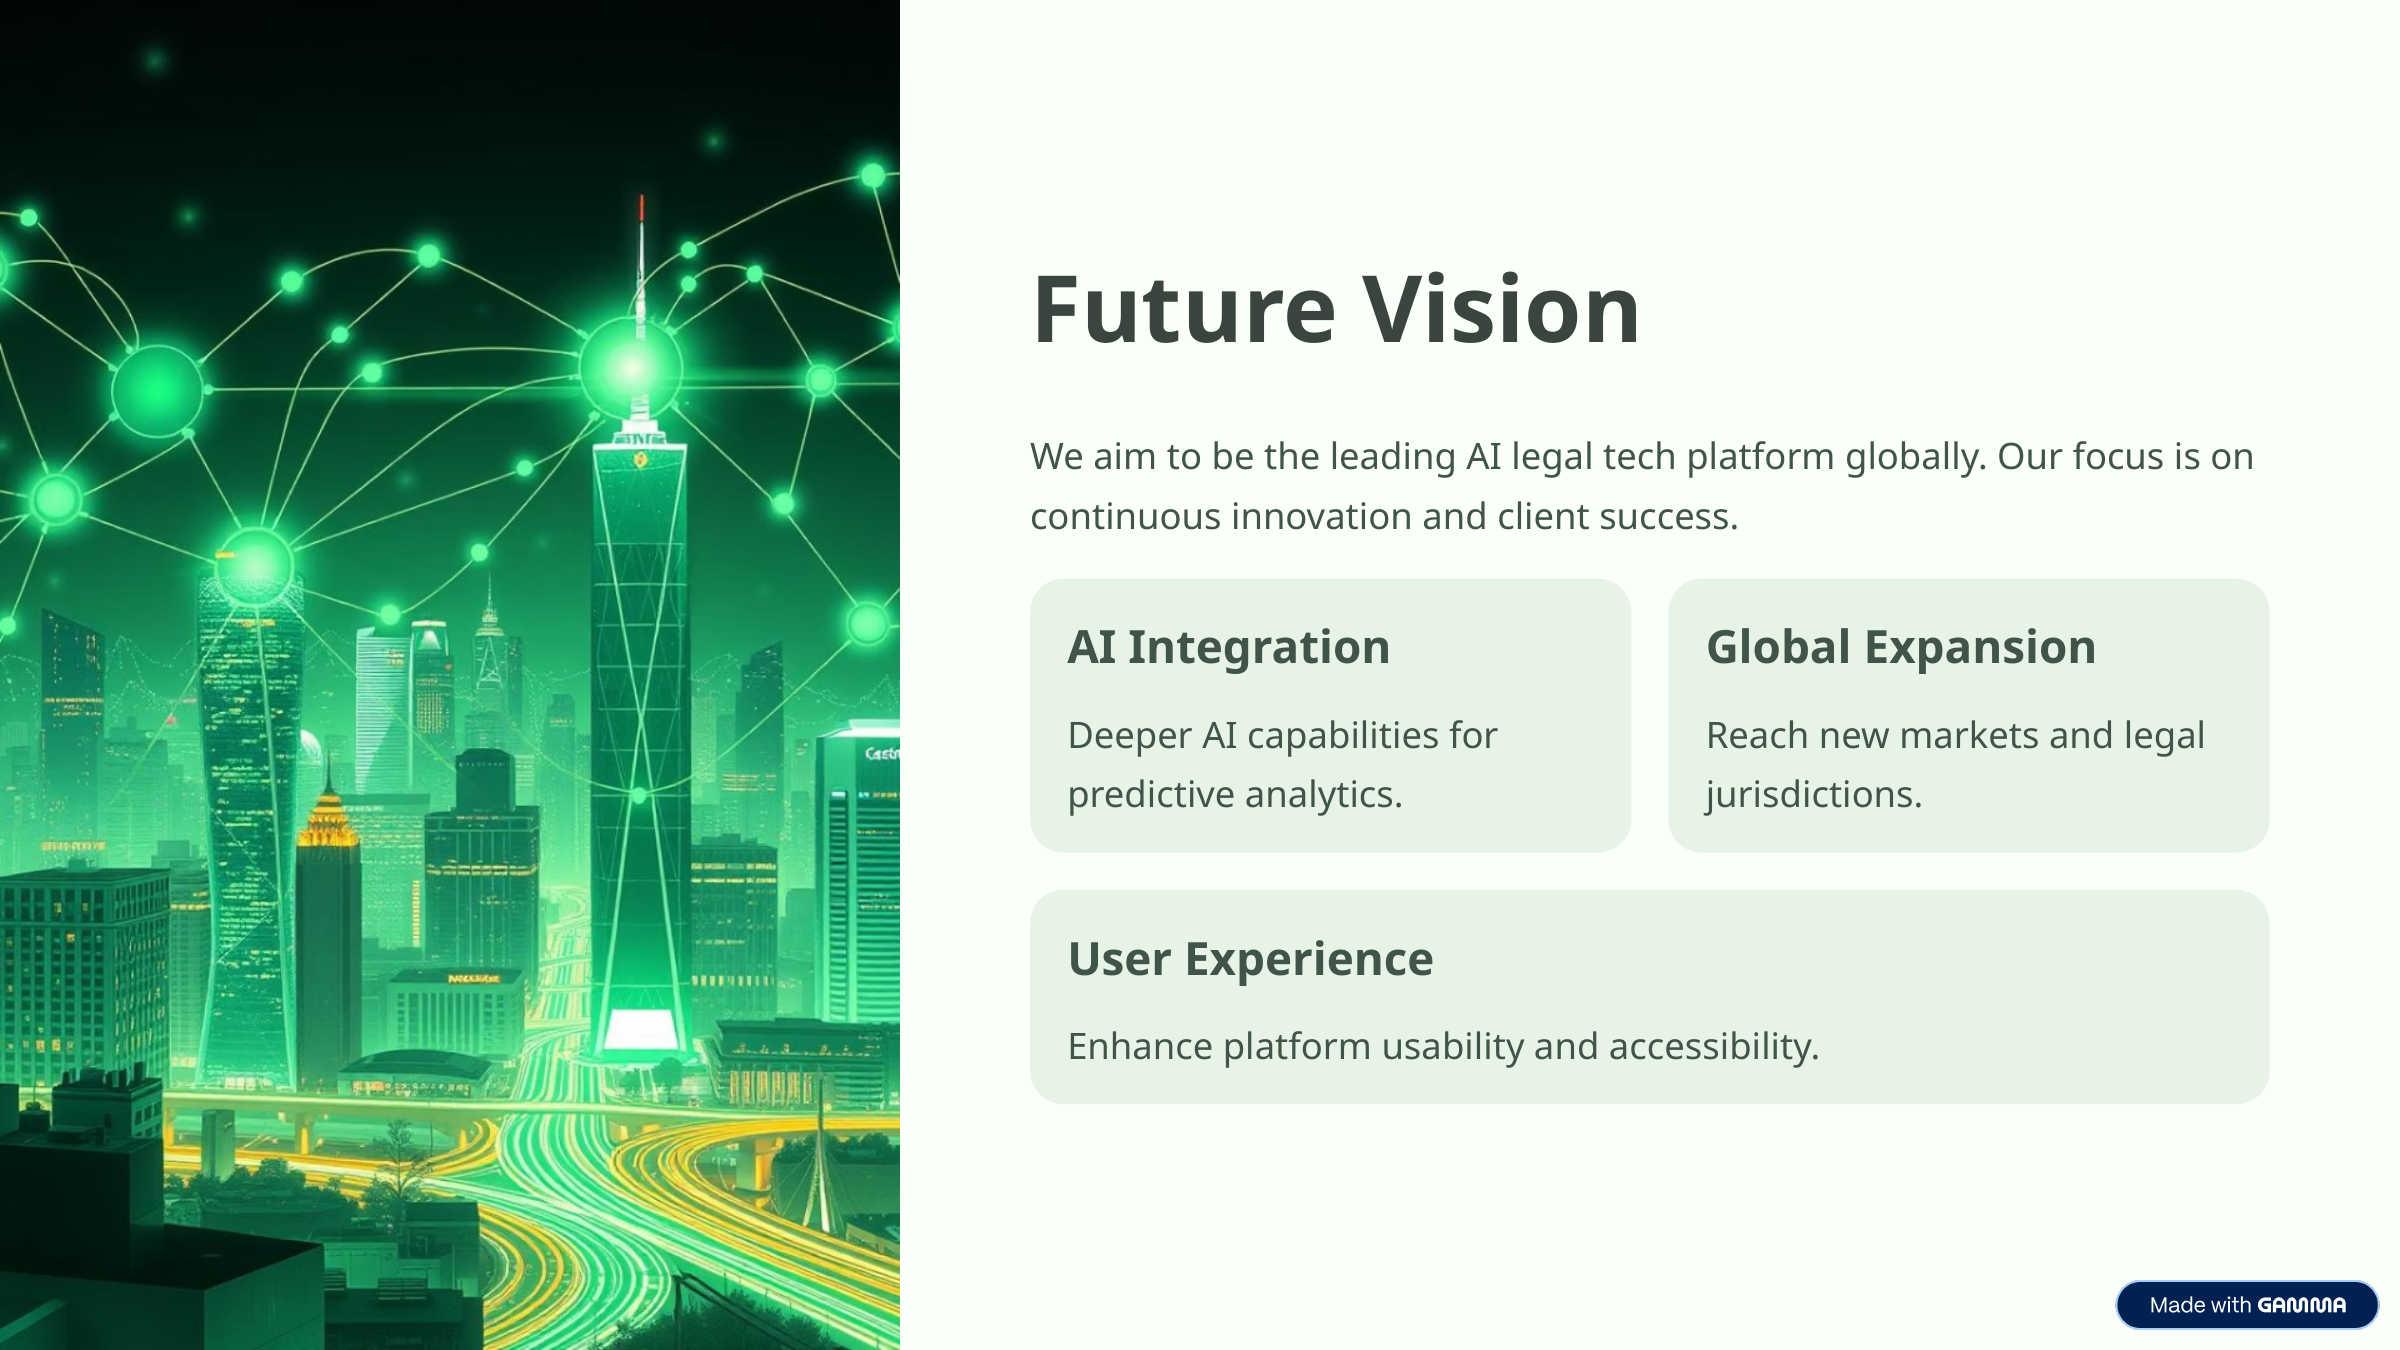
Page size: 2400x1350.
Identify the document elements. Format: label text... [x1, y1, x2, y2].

text_box AI Integration [1067, 615, 1533, 674]
text_box Reach new markets and legal jurisdictions. [1705, 696, 2233, 816]
text_box We aim to be the leading AI legal tech platform globally. Our focus is on continuous innovation and client success. [1030, 417, 2270, 537]
text_box Enhance platform usability and accessibility. [1067, 1007, 2233, 1067]
text_box Global Expansion [1705, 615, 2171, 674]
text_box [1668, 578, 2270, 853]
text_box Deeper AI capabilities for predictive analytics. [1067, 696, 1595, 816]
picture [0, 0, 900, 1350]
text_box User Experience [1067, 926, 1533, 986]
picture [2106, 1271, 2389, 1339]
text_box [1030, 889, 2270, 1105]
text_box Future Vision [1030, 245, 1961, 362]
text_box [1030, 578, 1632, 853]
